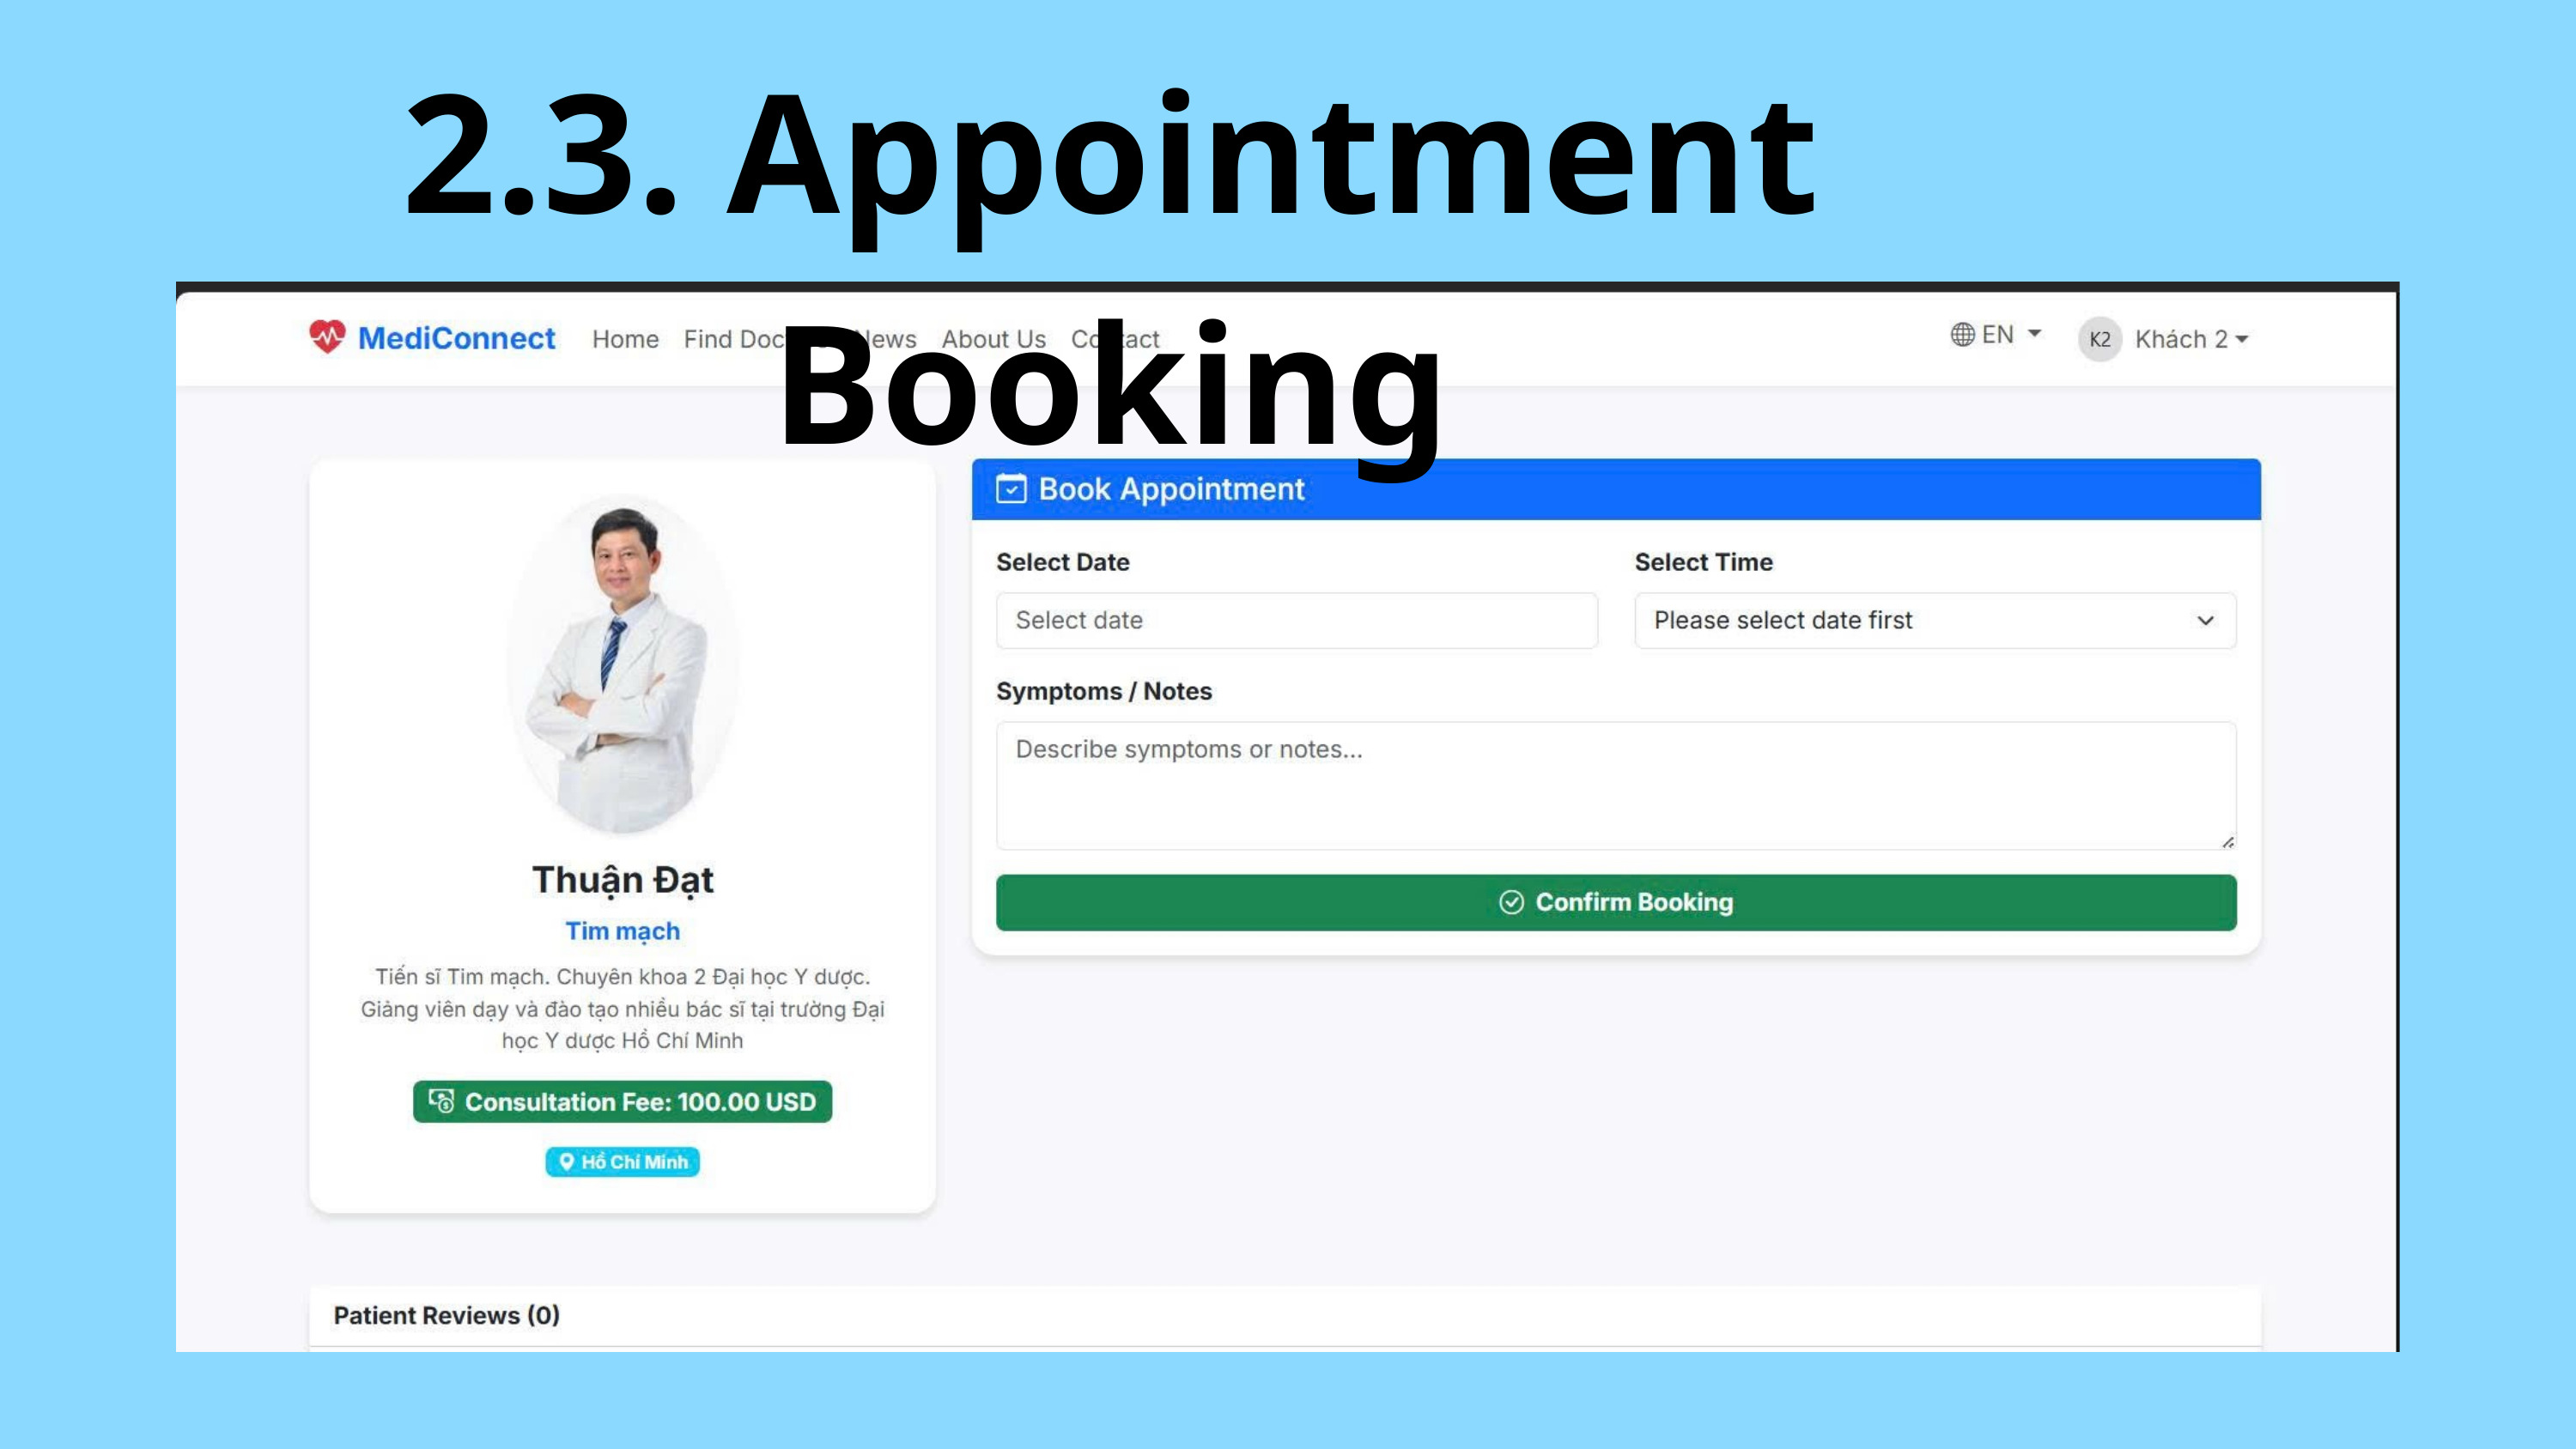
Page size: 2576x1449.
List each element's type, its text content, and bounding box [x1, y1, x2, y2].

text_box [176, 282, 2400, 1352]
text_box 2.3. Appointment Booking [0, 15, 2168, 477]
